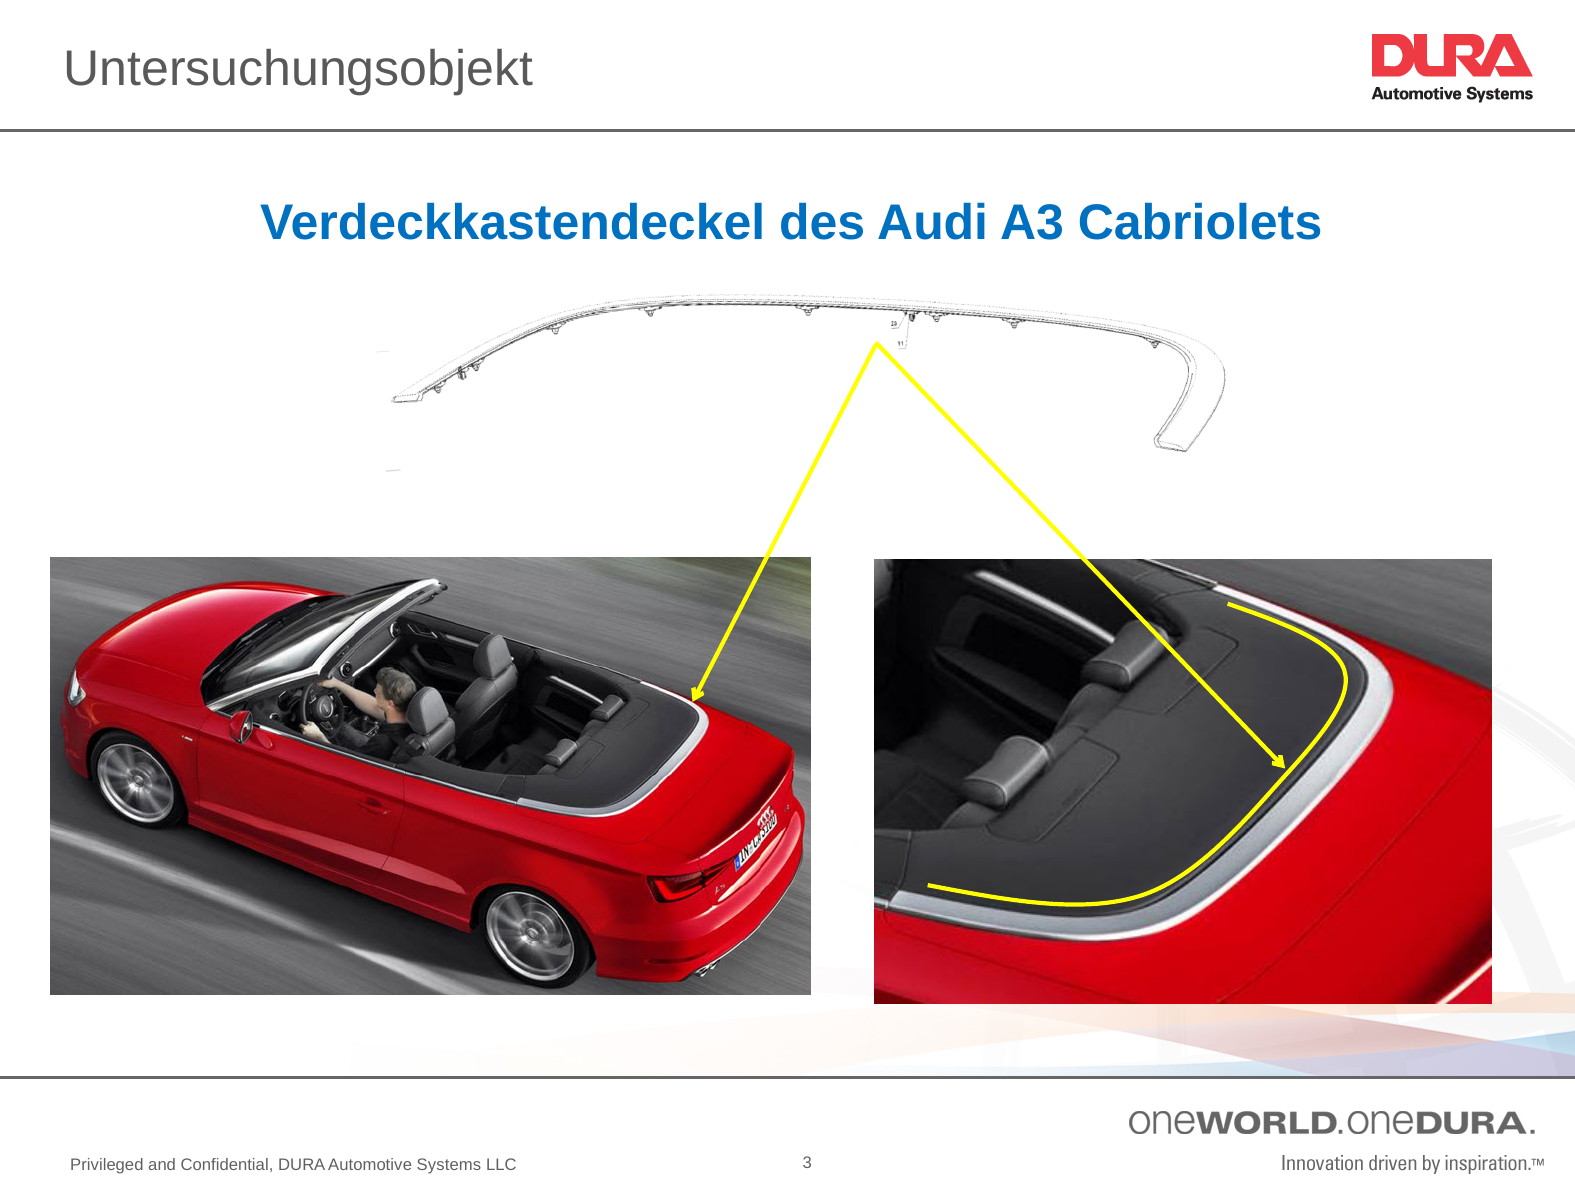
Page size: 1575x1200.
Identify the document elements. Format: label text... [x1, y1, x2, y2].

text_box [875, 342, 1286, 769]
picture [0, 0, 1575, 181]
list Verdeckkastendeckel des Audi A3 Cabriolets [0, 181, 1575, 289]
title Untersuchungsobjekt [47, 0, 1321, 132]
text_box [378, 237, 1227, 538]
picture [0, 289, 1575, 1200]
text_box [692, 344, 877, 703]
